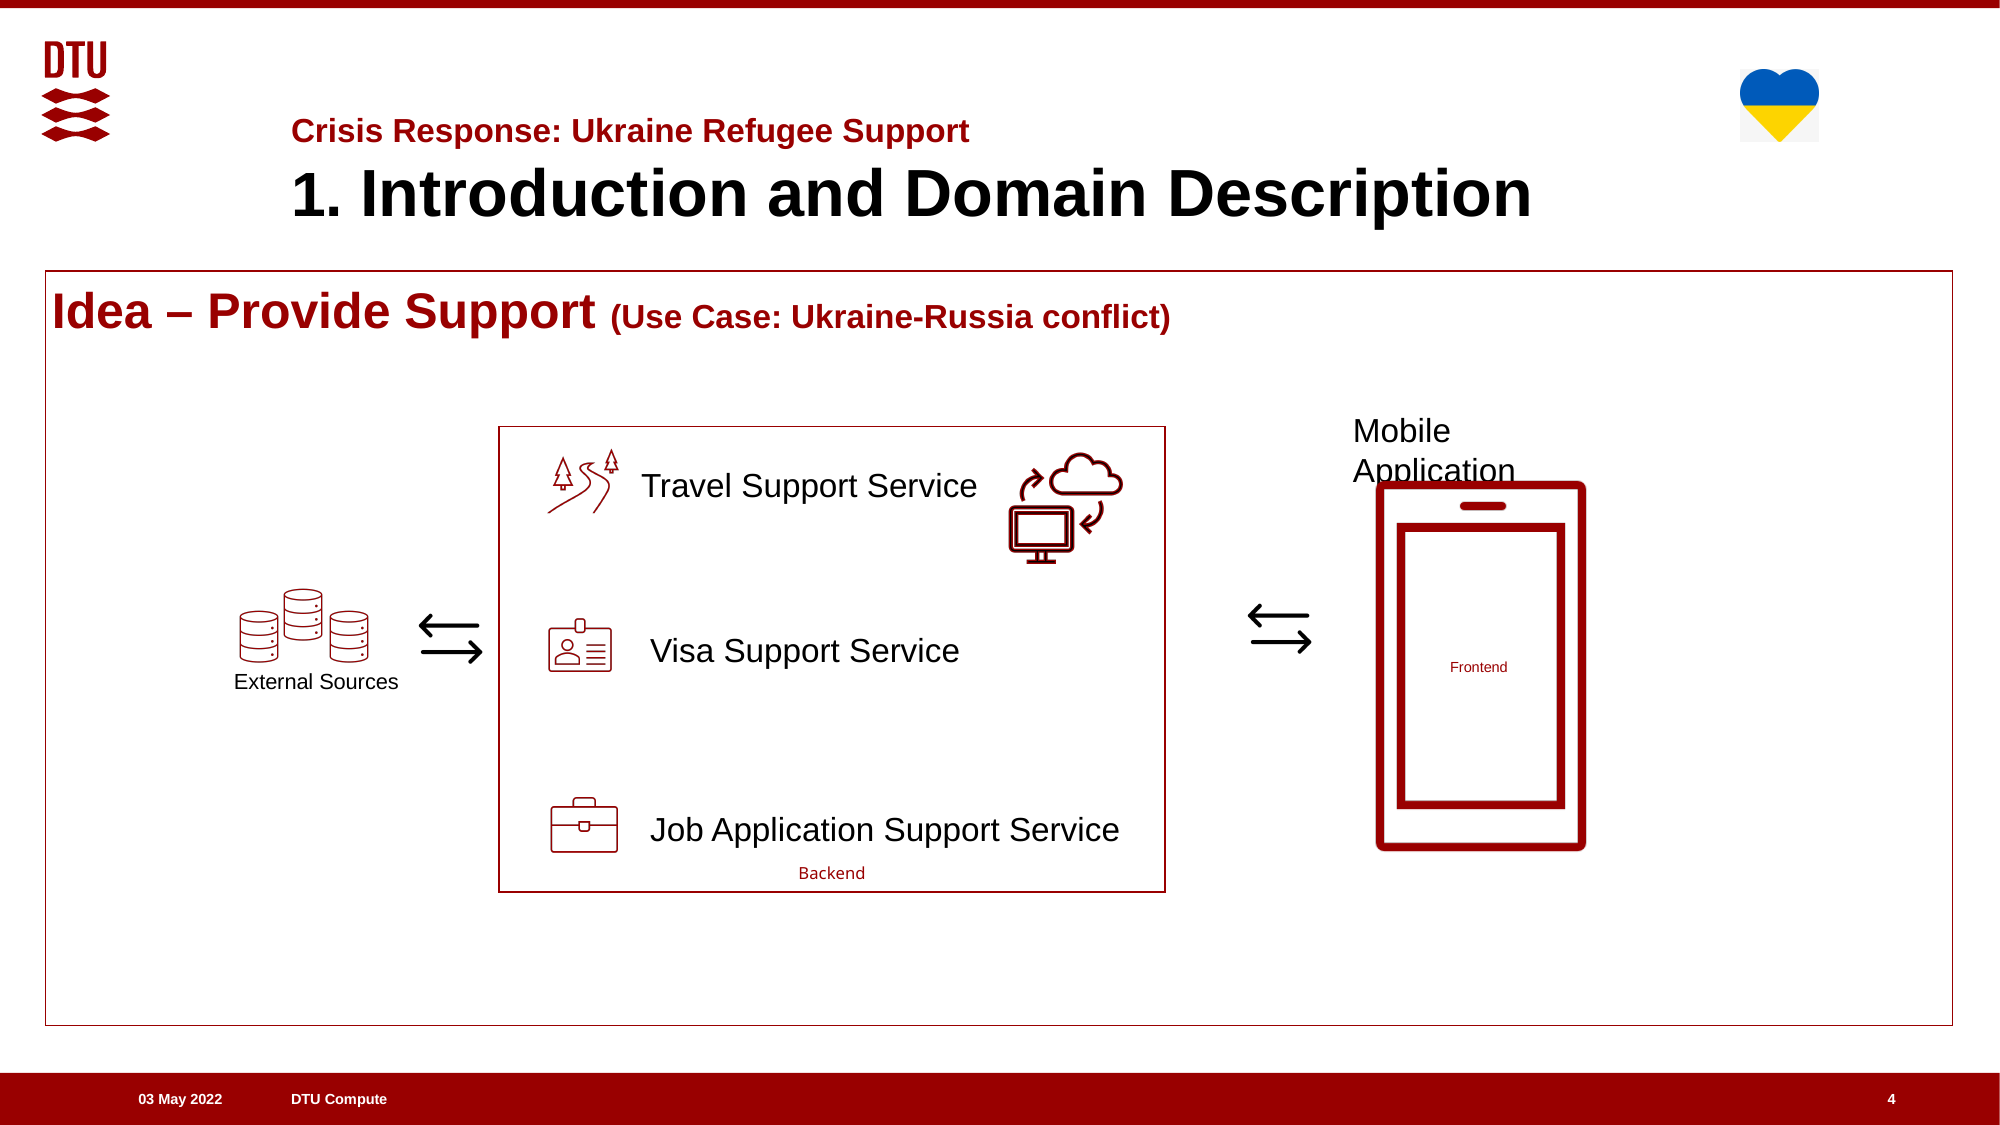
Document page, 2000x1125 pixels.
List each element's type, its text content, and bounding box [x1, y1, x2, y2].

title Crisis Response: Ukraine Refugee Support 1. Introduction and Domain Description [291, 69, 1819, 230]
slide_number 4 [1887, 1073, 1959, 1125]
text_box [415, 592, 485, 686]
picture [998, 443, 1133, 577]
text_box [1279, 464, 1683, 868]
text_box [498, 426, 1166, 893]
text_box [1245, 582, 1315, 676]
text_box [227, 582, 403, 695]
text_box [45, 271, 1953, 1026]
